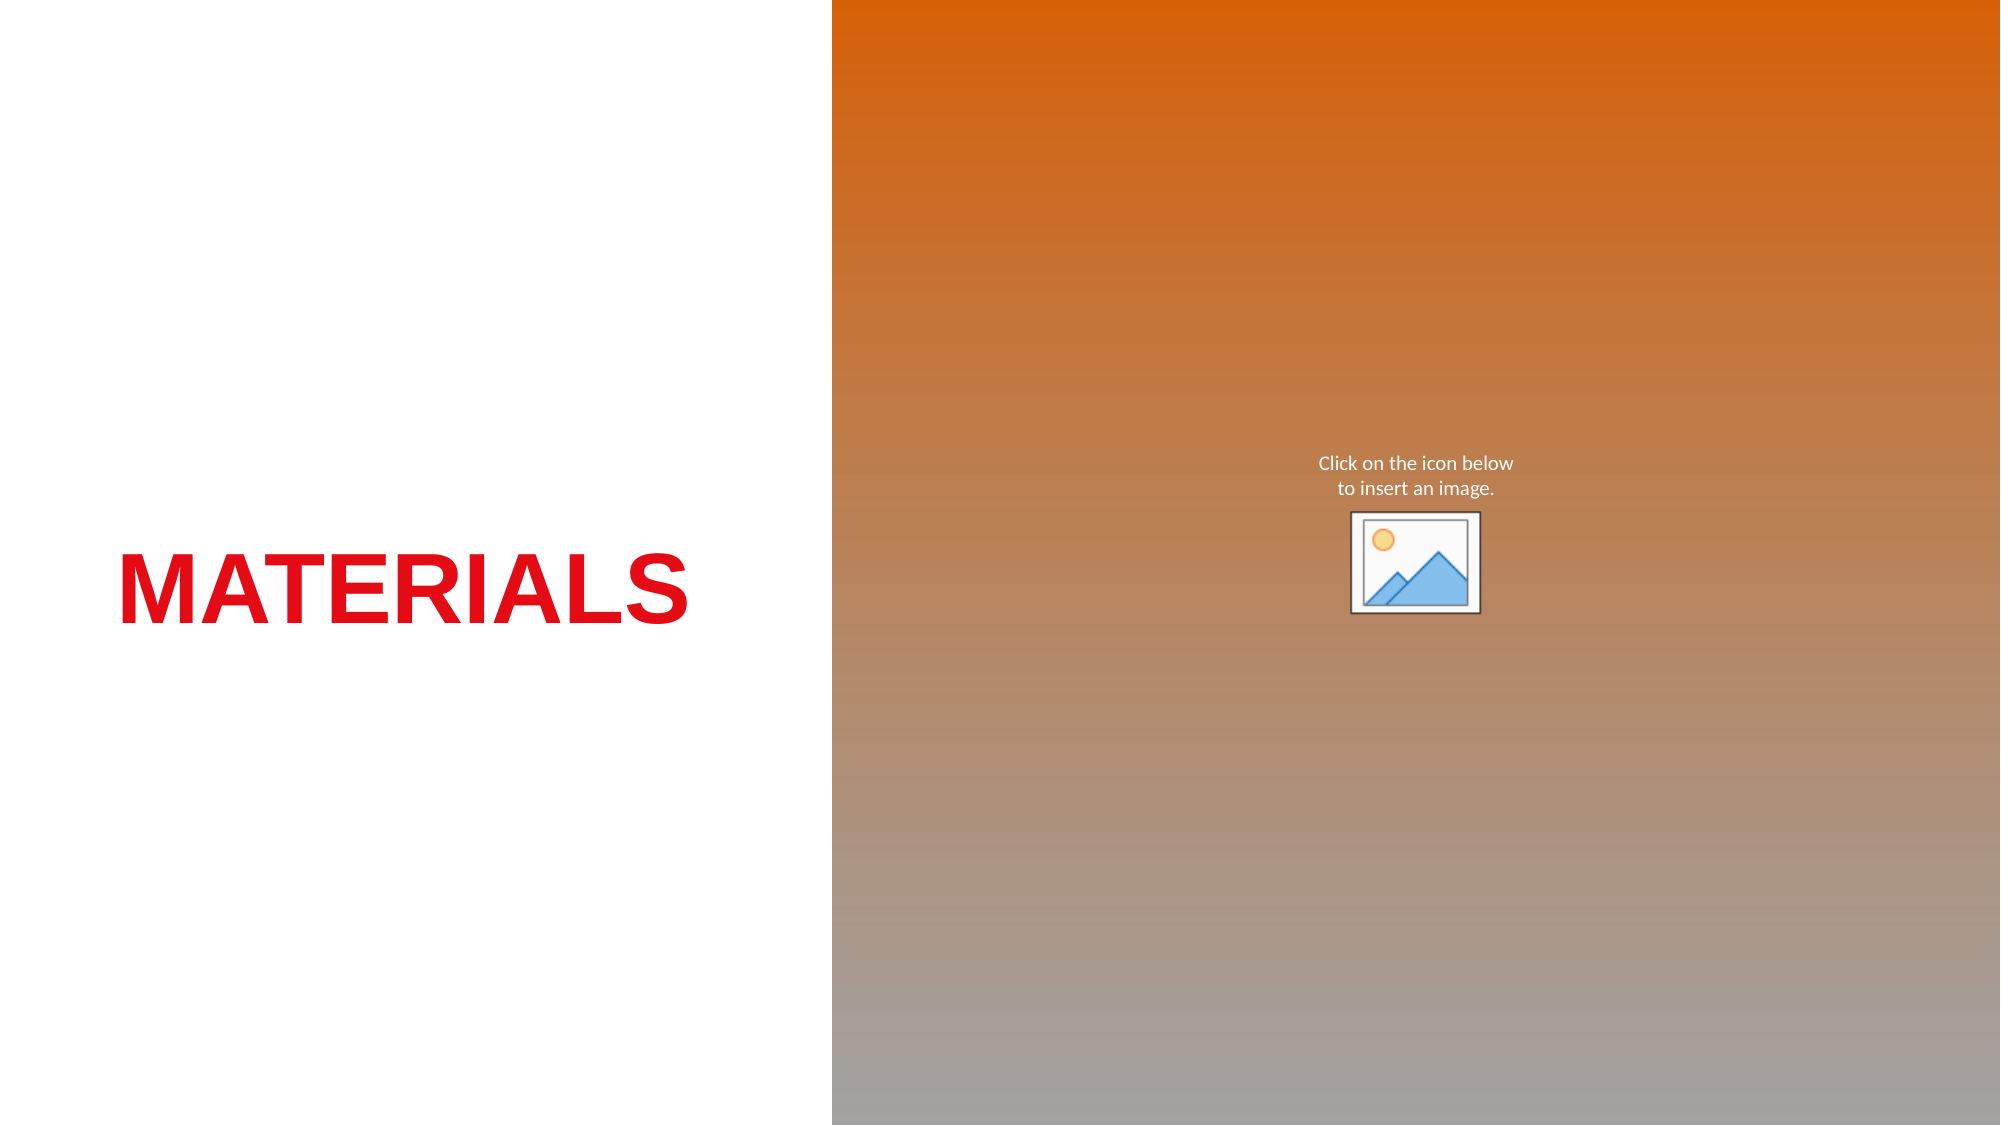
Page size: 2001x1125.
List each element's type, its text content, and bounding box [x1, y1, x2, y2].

text_box materials [15, 259, 793, 952]
picture [832, 0, 2000, 1125]
